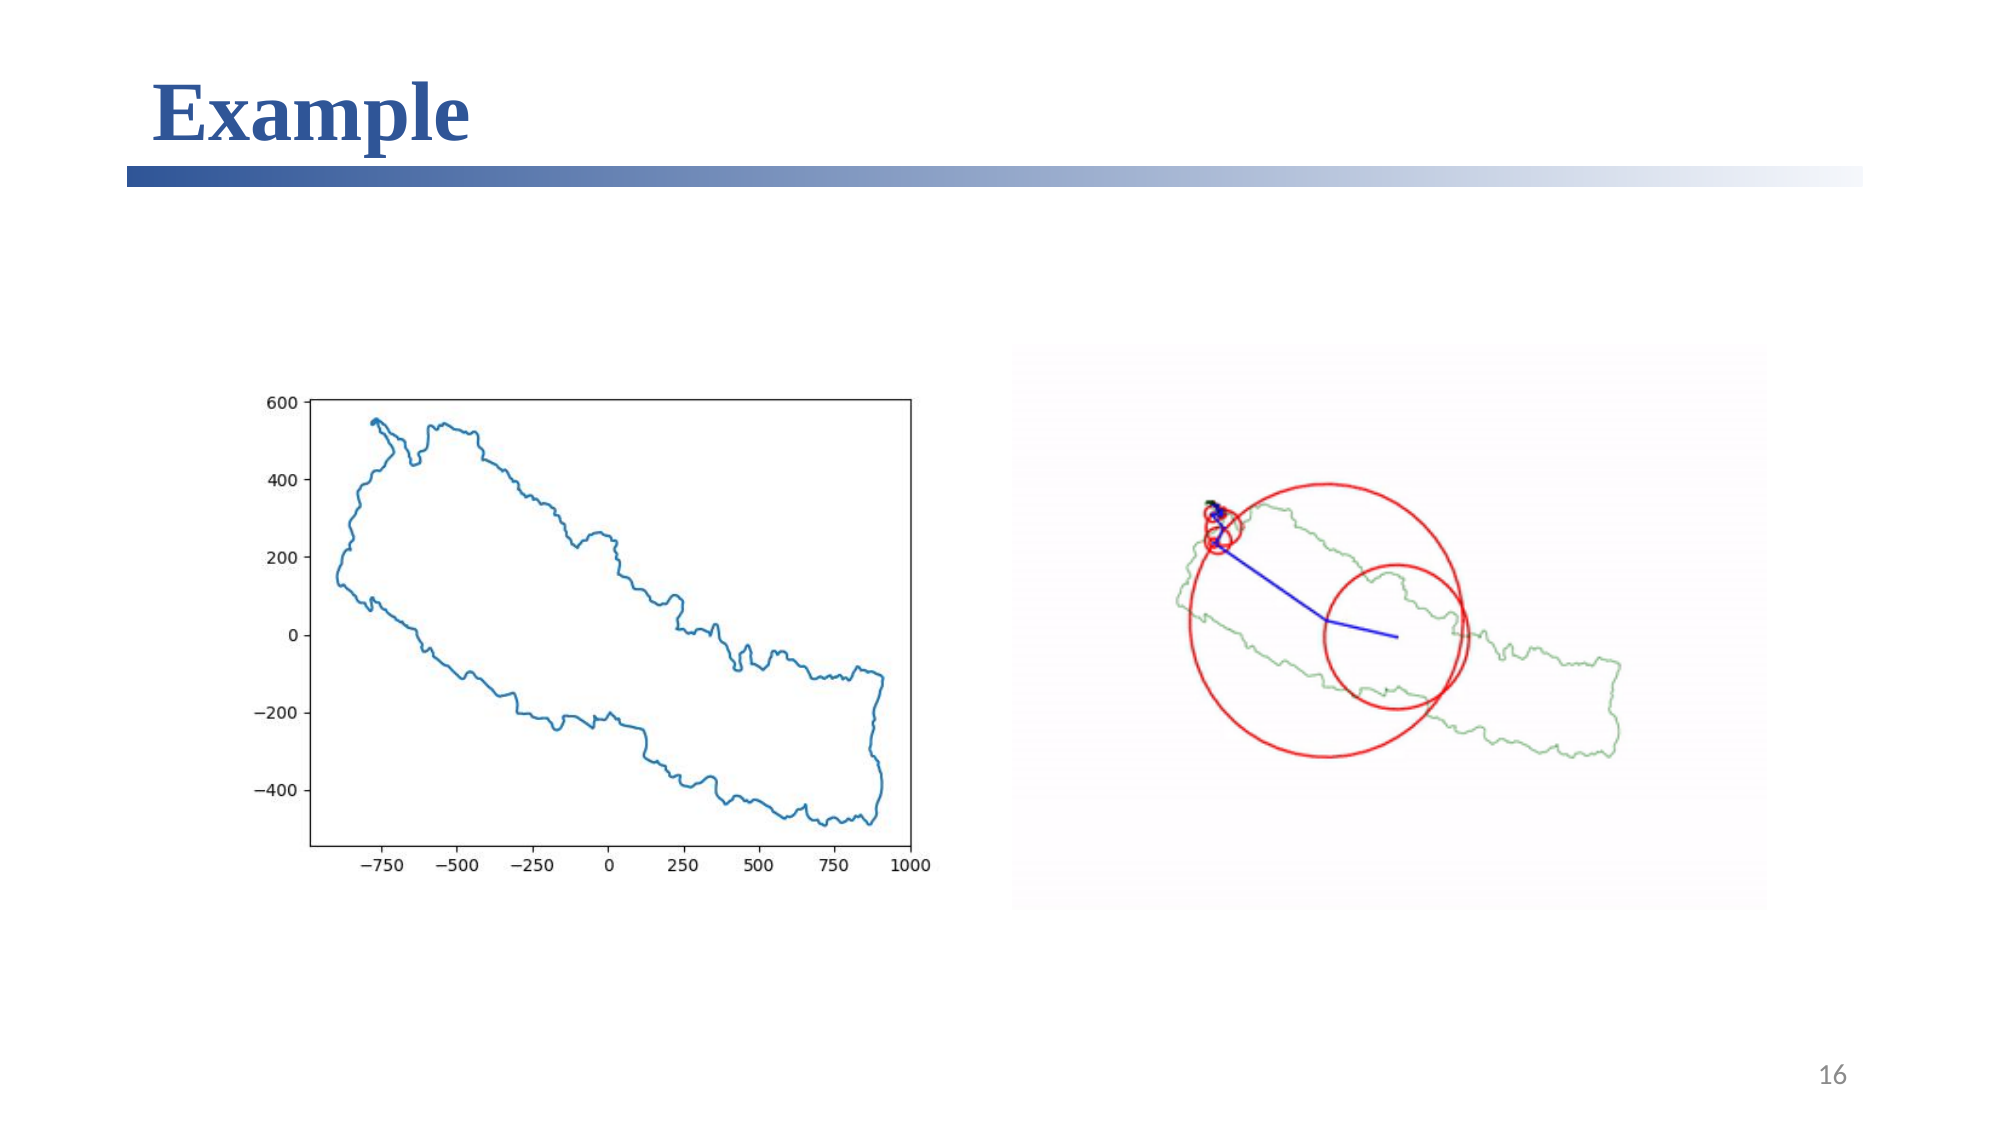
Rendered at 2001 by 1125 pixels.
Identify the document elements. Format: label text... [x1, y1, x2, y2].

slide_number 16 [1412, 1042, 1863, 1103]
title Example [137, 59, 1863, 167]
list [213, 329, 988, 910]
picture [1012, 344, 1767, 910]
